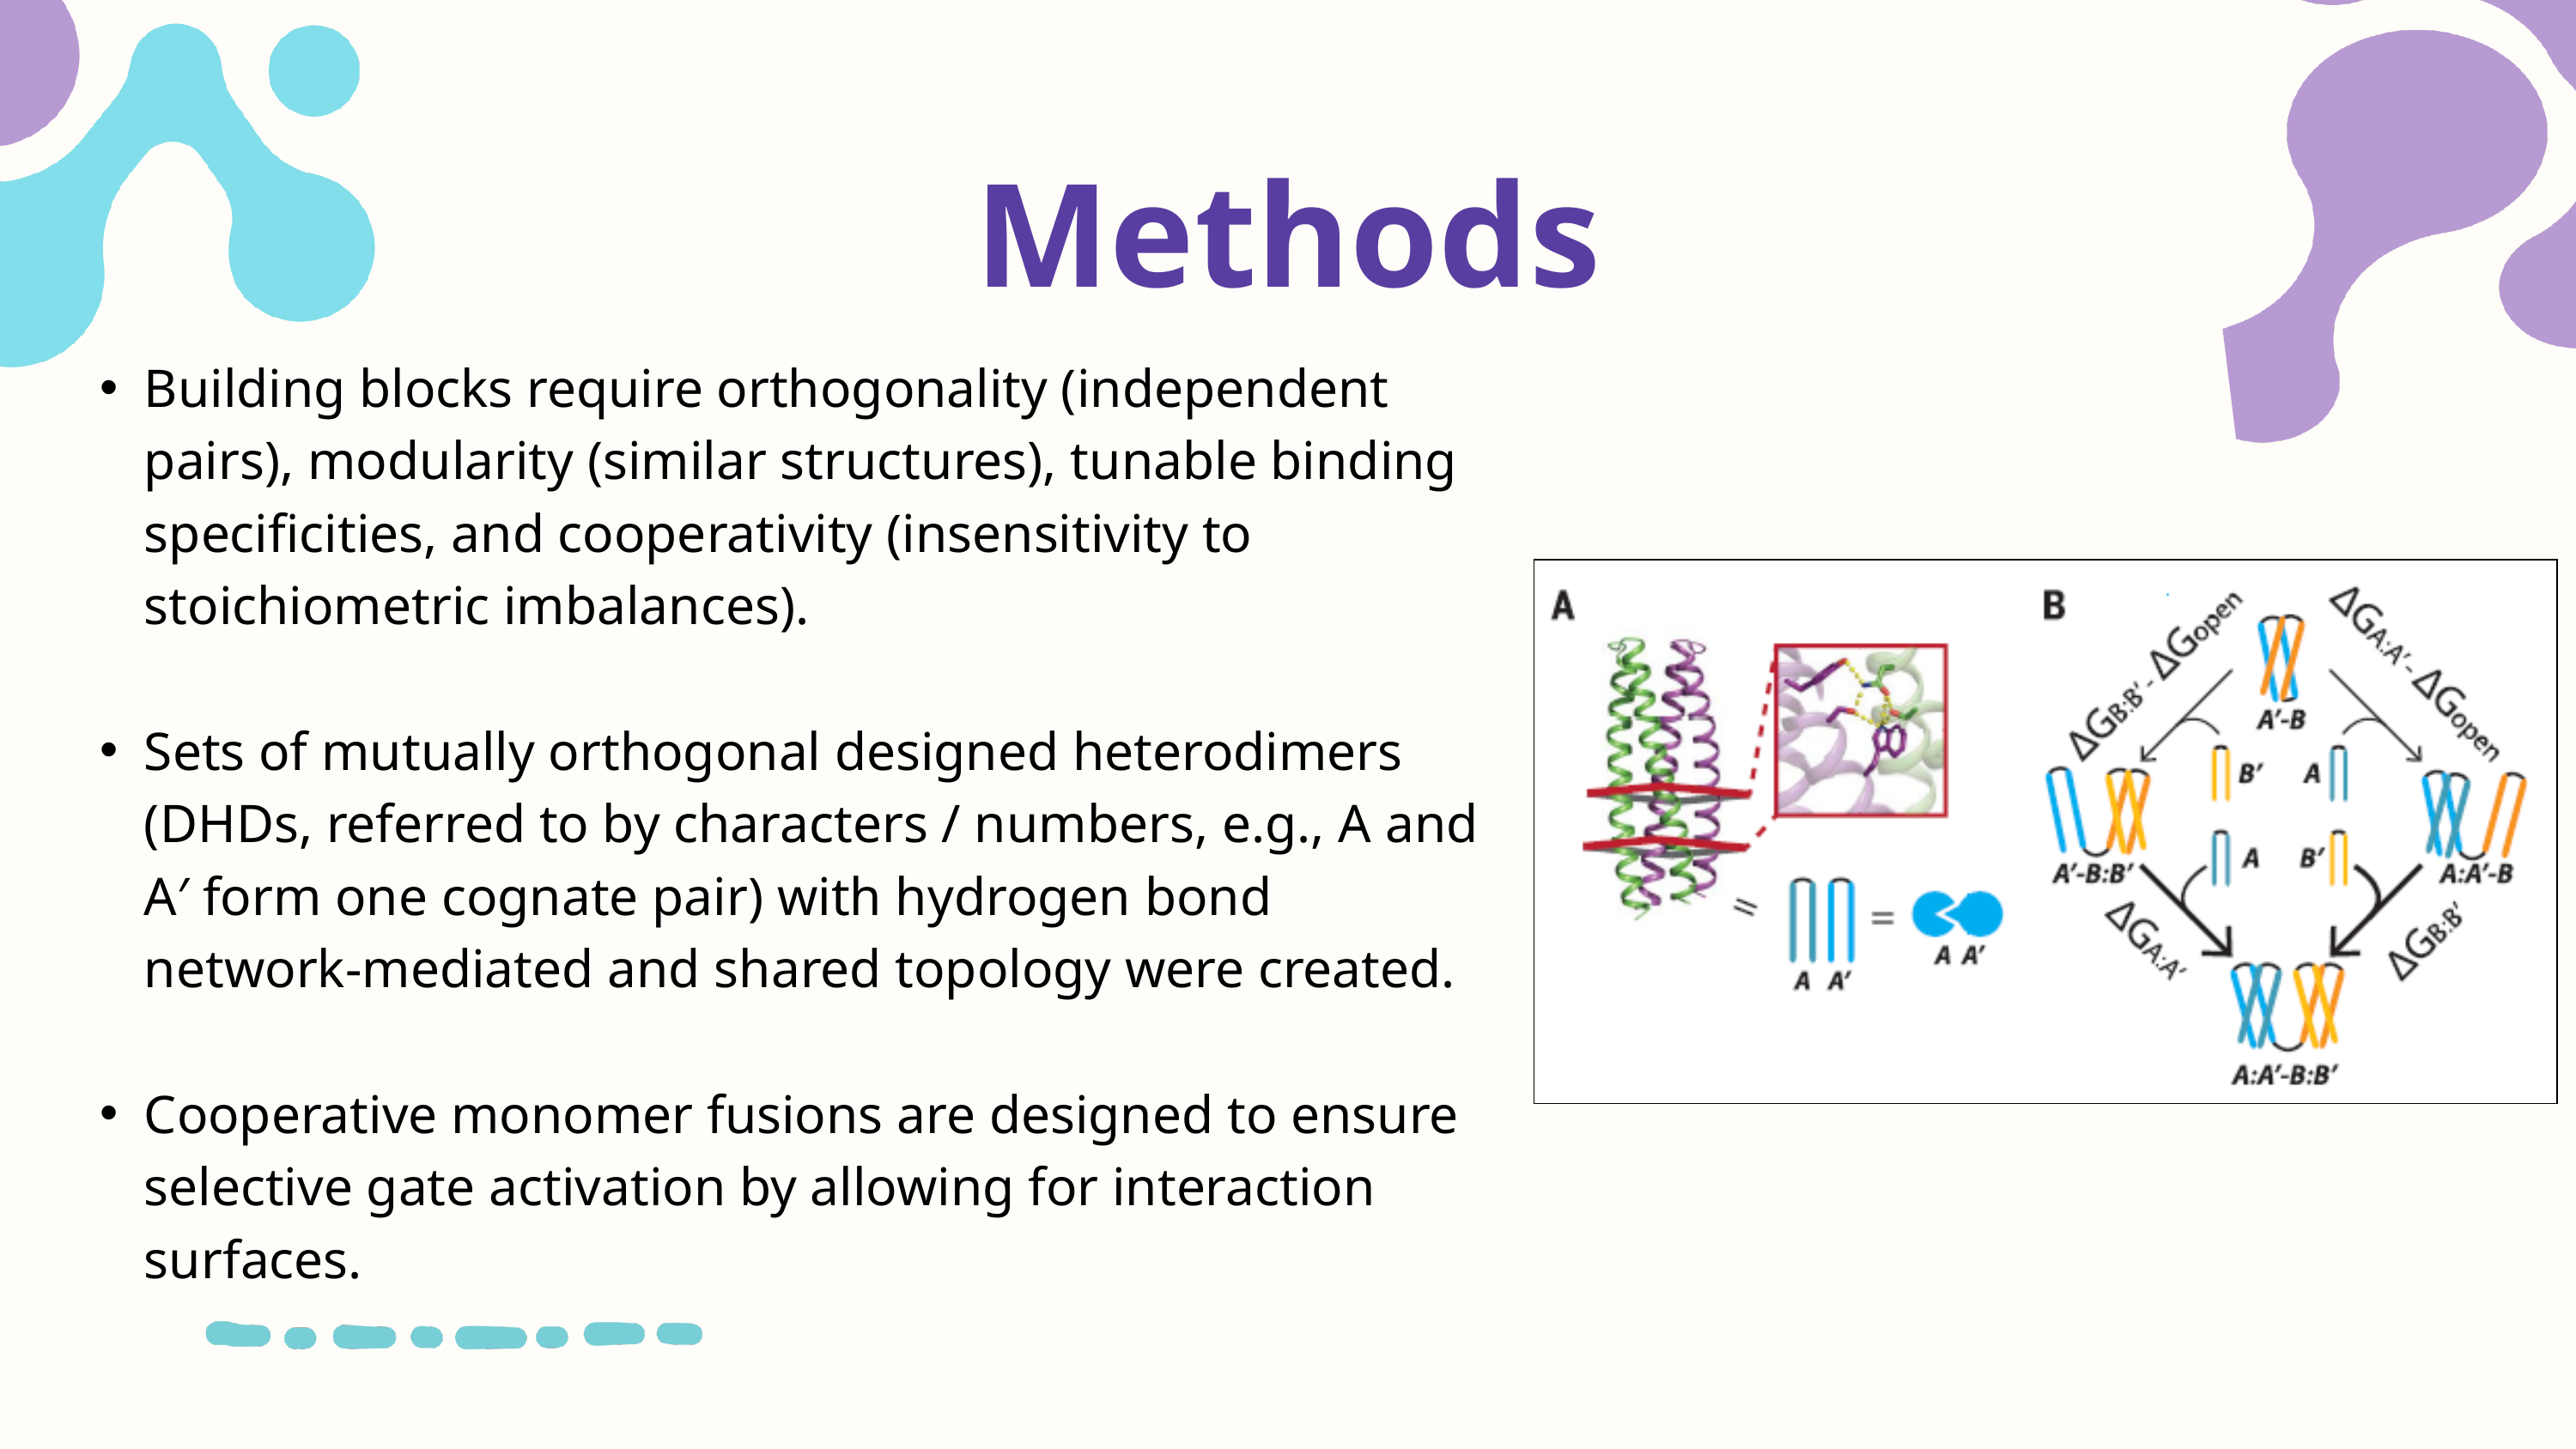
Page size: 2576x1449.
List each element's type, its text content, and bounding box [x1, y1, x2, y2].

text_box [2182, 0, 2576, 452]
text_box [0, 0, 386, 381]
text_box Methods [474, 115, 2102, 316]
text_box [1534, 559, 2558, 1104]
text_box [204, 1320, 703, 1349]
text_box Building blocks require orthogonality (independent pairs), modularity (similar structures), tunable binding specificities, and cooperativity (insensitivity to stoichiometric imbalances). Sets of mutually orthogonal designed heterodimers (DHDs, referred to by characters / numbers, e.g., A and A′ form one cognate pair) with hydrogen bond network-mediated and shared topology were created. Cooperative monomer fusions are designed to ensure selective gate activation by allowing for interaction surfaces. [56, 344, 1502, 1289]
